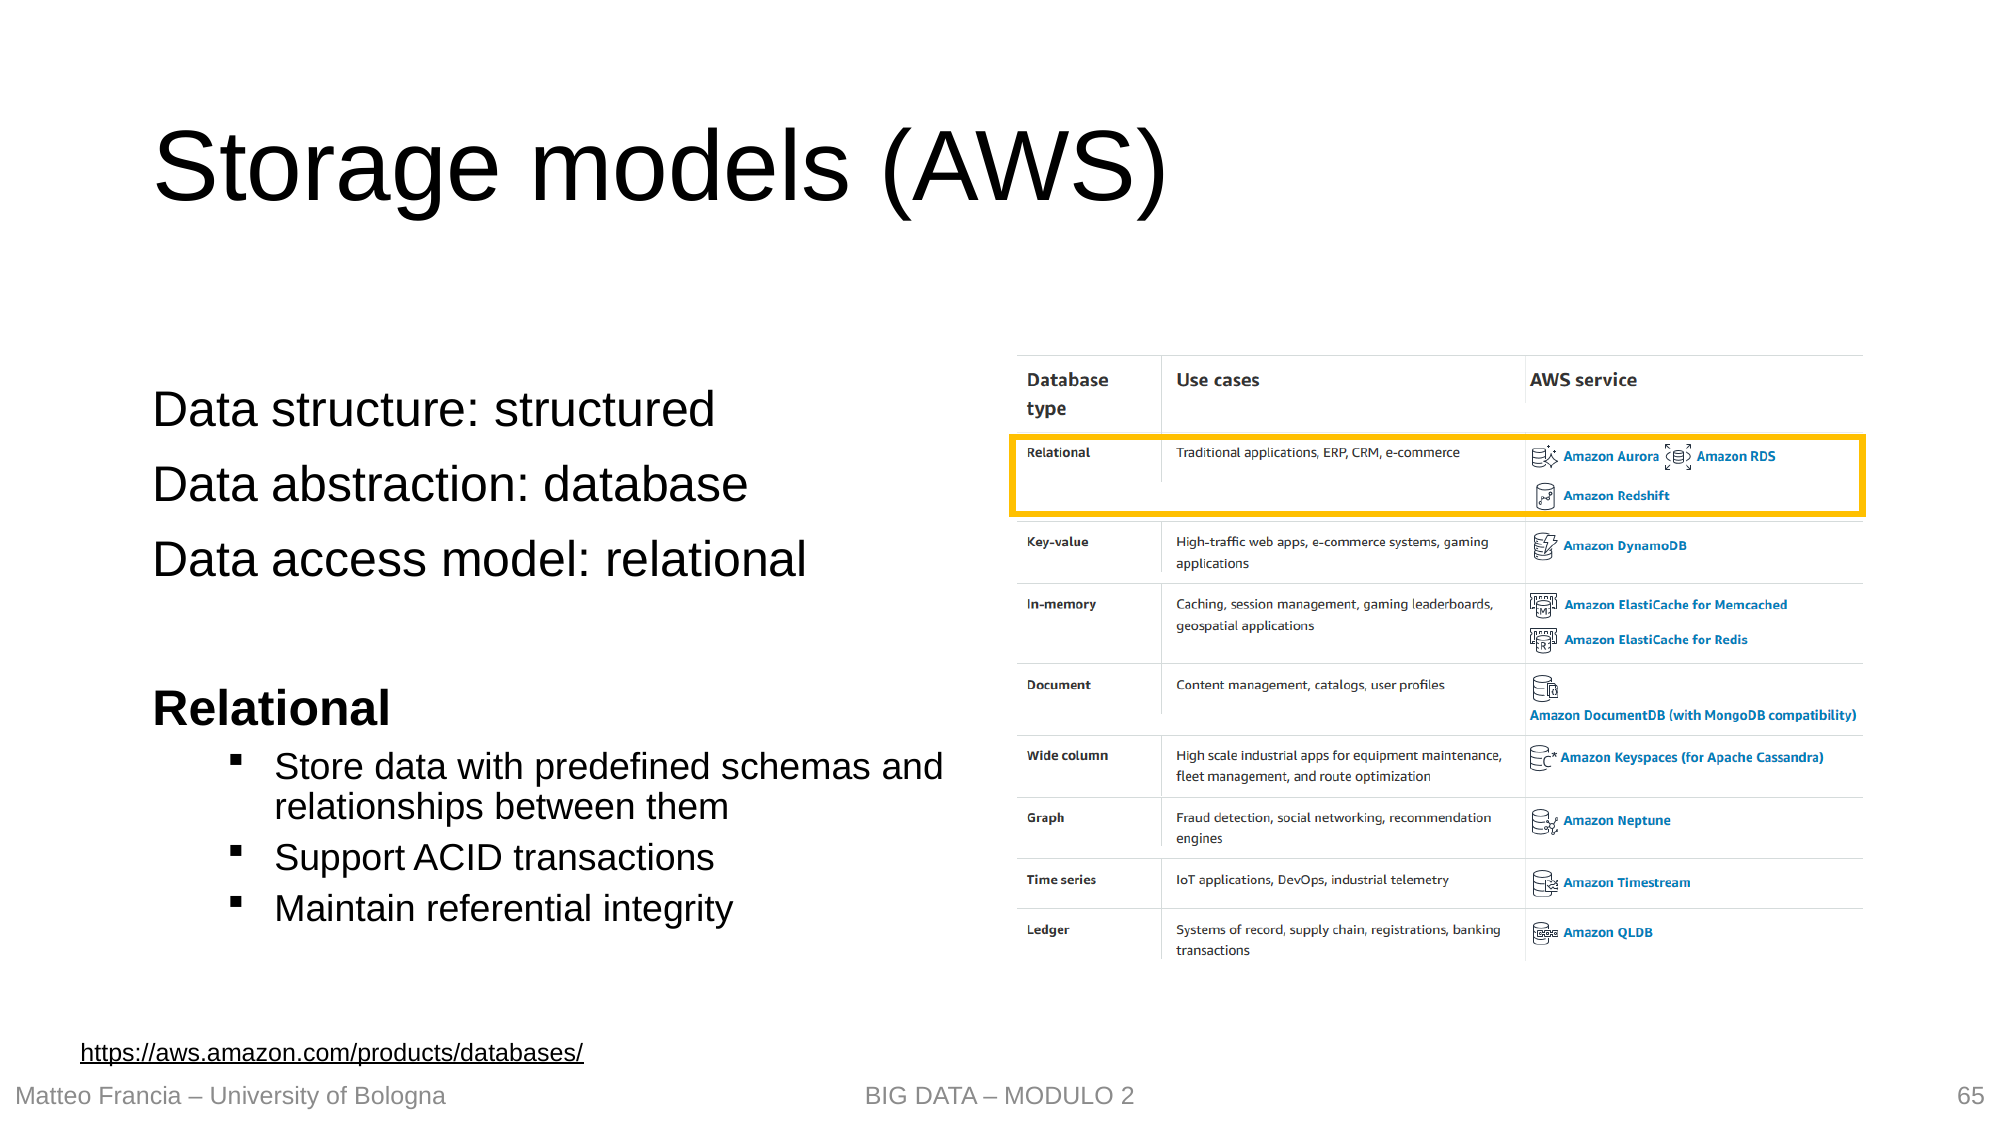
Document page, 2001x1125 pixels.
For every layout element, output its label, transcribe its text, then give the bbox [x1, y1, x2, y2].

list Data structure: structured Data abstraction: database Data access model: relational Relational Store data with predefined schemas and relationships between them Support ACID transactions Maintain referential integrity [137, 299, 988, 1014]
title Storage models (AWS) [137, 59, 1863, 278]
footer Matteo Francia – University of Bologna [0, 1065, 466, 1125]
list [1012, 352, 1863, 961]
text_box https://aws.amazon.com/products/databases/ [65, 1028, 1066, 1074]
slide_number 65 [1550, 1065, 2000, 1125]
